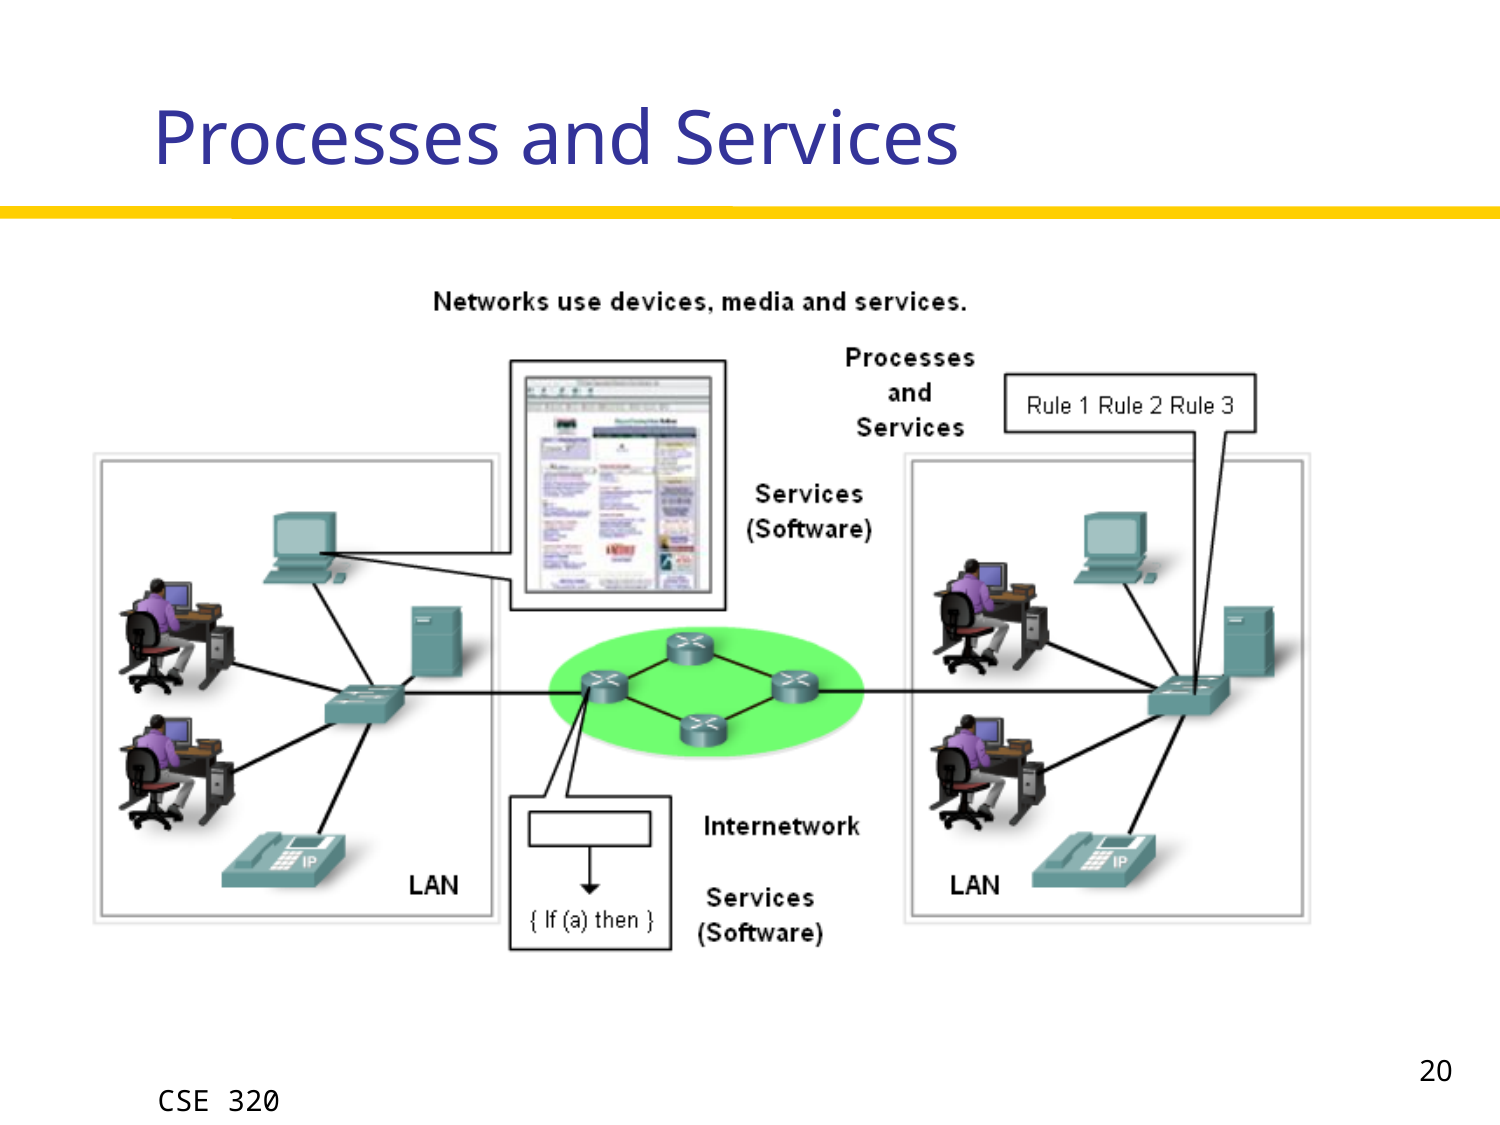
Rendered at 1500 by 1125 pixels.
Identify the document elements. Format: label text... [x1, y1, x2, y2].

slide_number 20 [1154, 1023, 1468, 1100]
title Processes and Services [137, 62, 1417, 188]
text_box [36, 269, 1351, 963]
